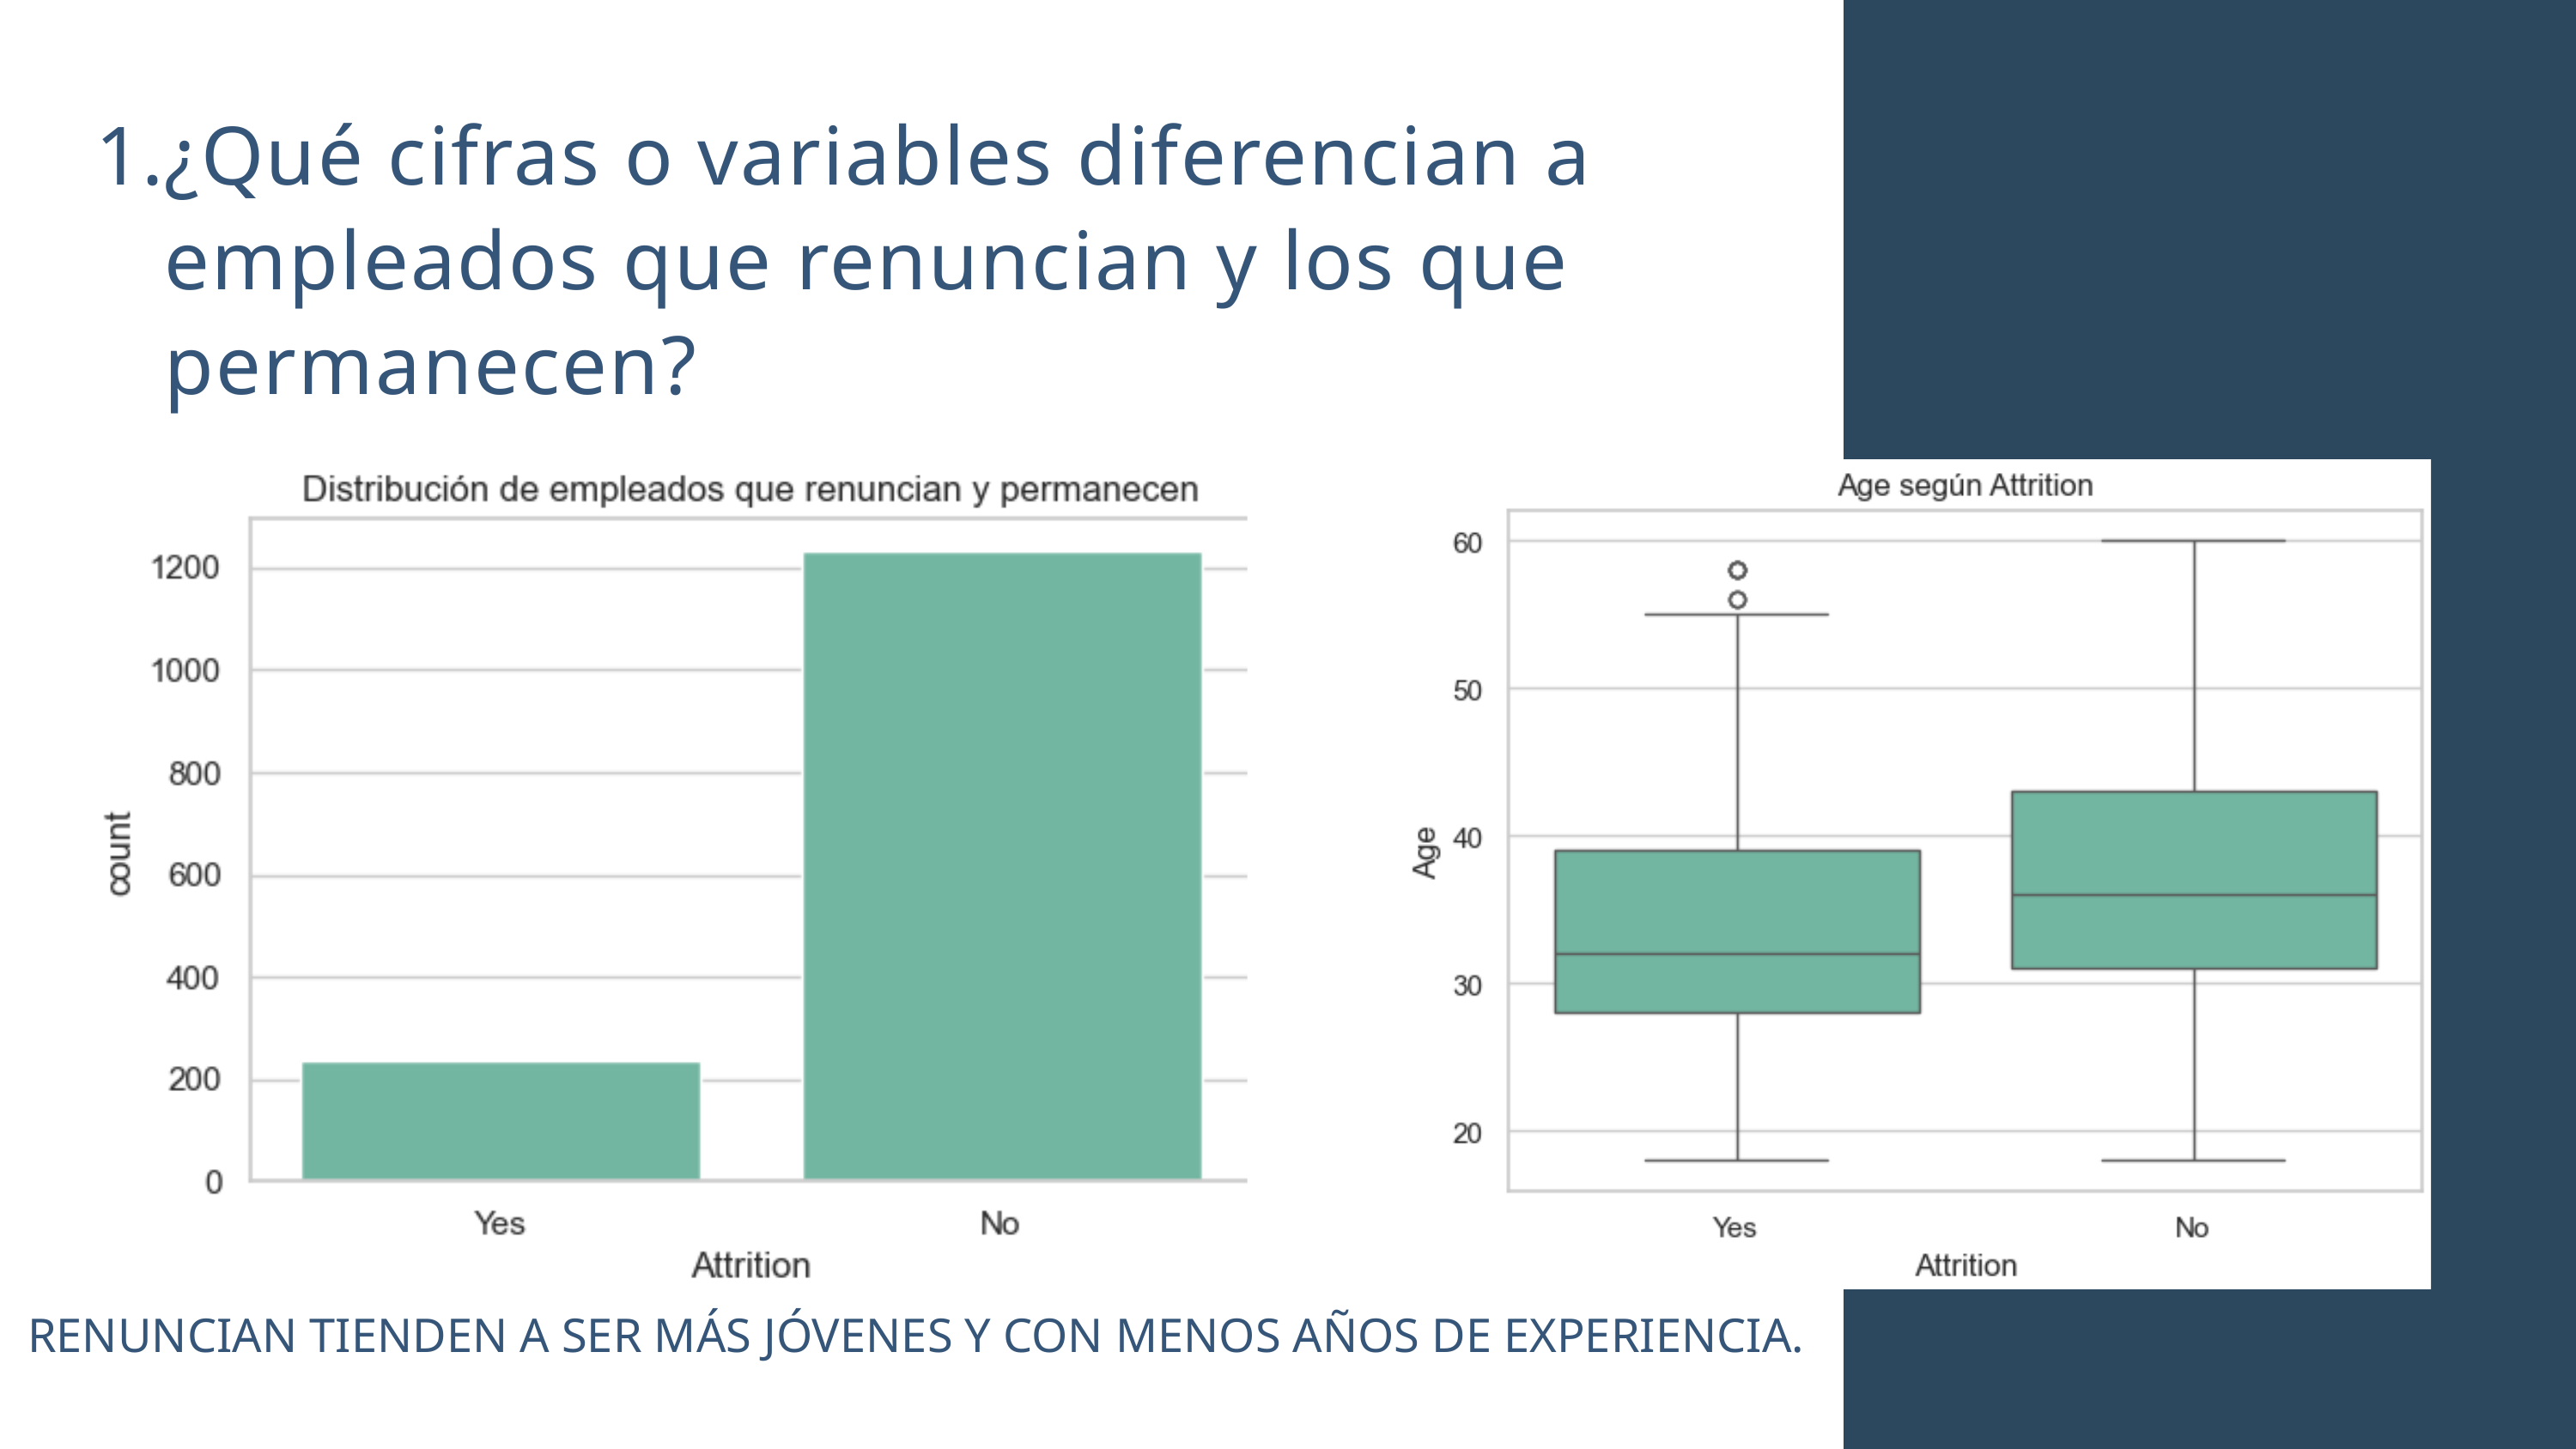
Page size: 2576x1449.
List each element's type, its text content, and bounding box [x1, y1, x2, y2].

text_box RENUNCIAN TIENDEN A SER MÁS JÓVENES Y CON MENOS AÑOS DE EXPERIENCIA. [27, 1296, 1838, 1362]
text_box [1843, 0, 2576, 1449]
text_box ¿Qué cifras o variables diferencian a empleados que renuncian y los que permanecen? [27, 96, 1816, 411]
text_box [96, 461, 1248, 1291]
text_box [1404, 459, 1838, 1289]
